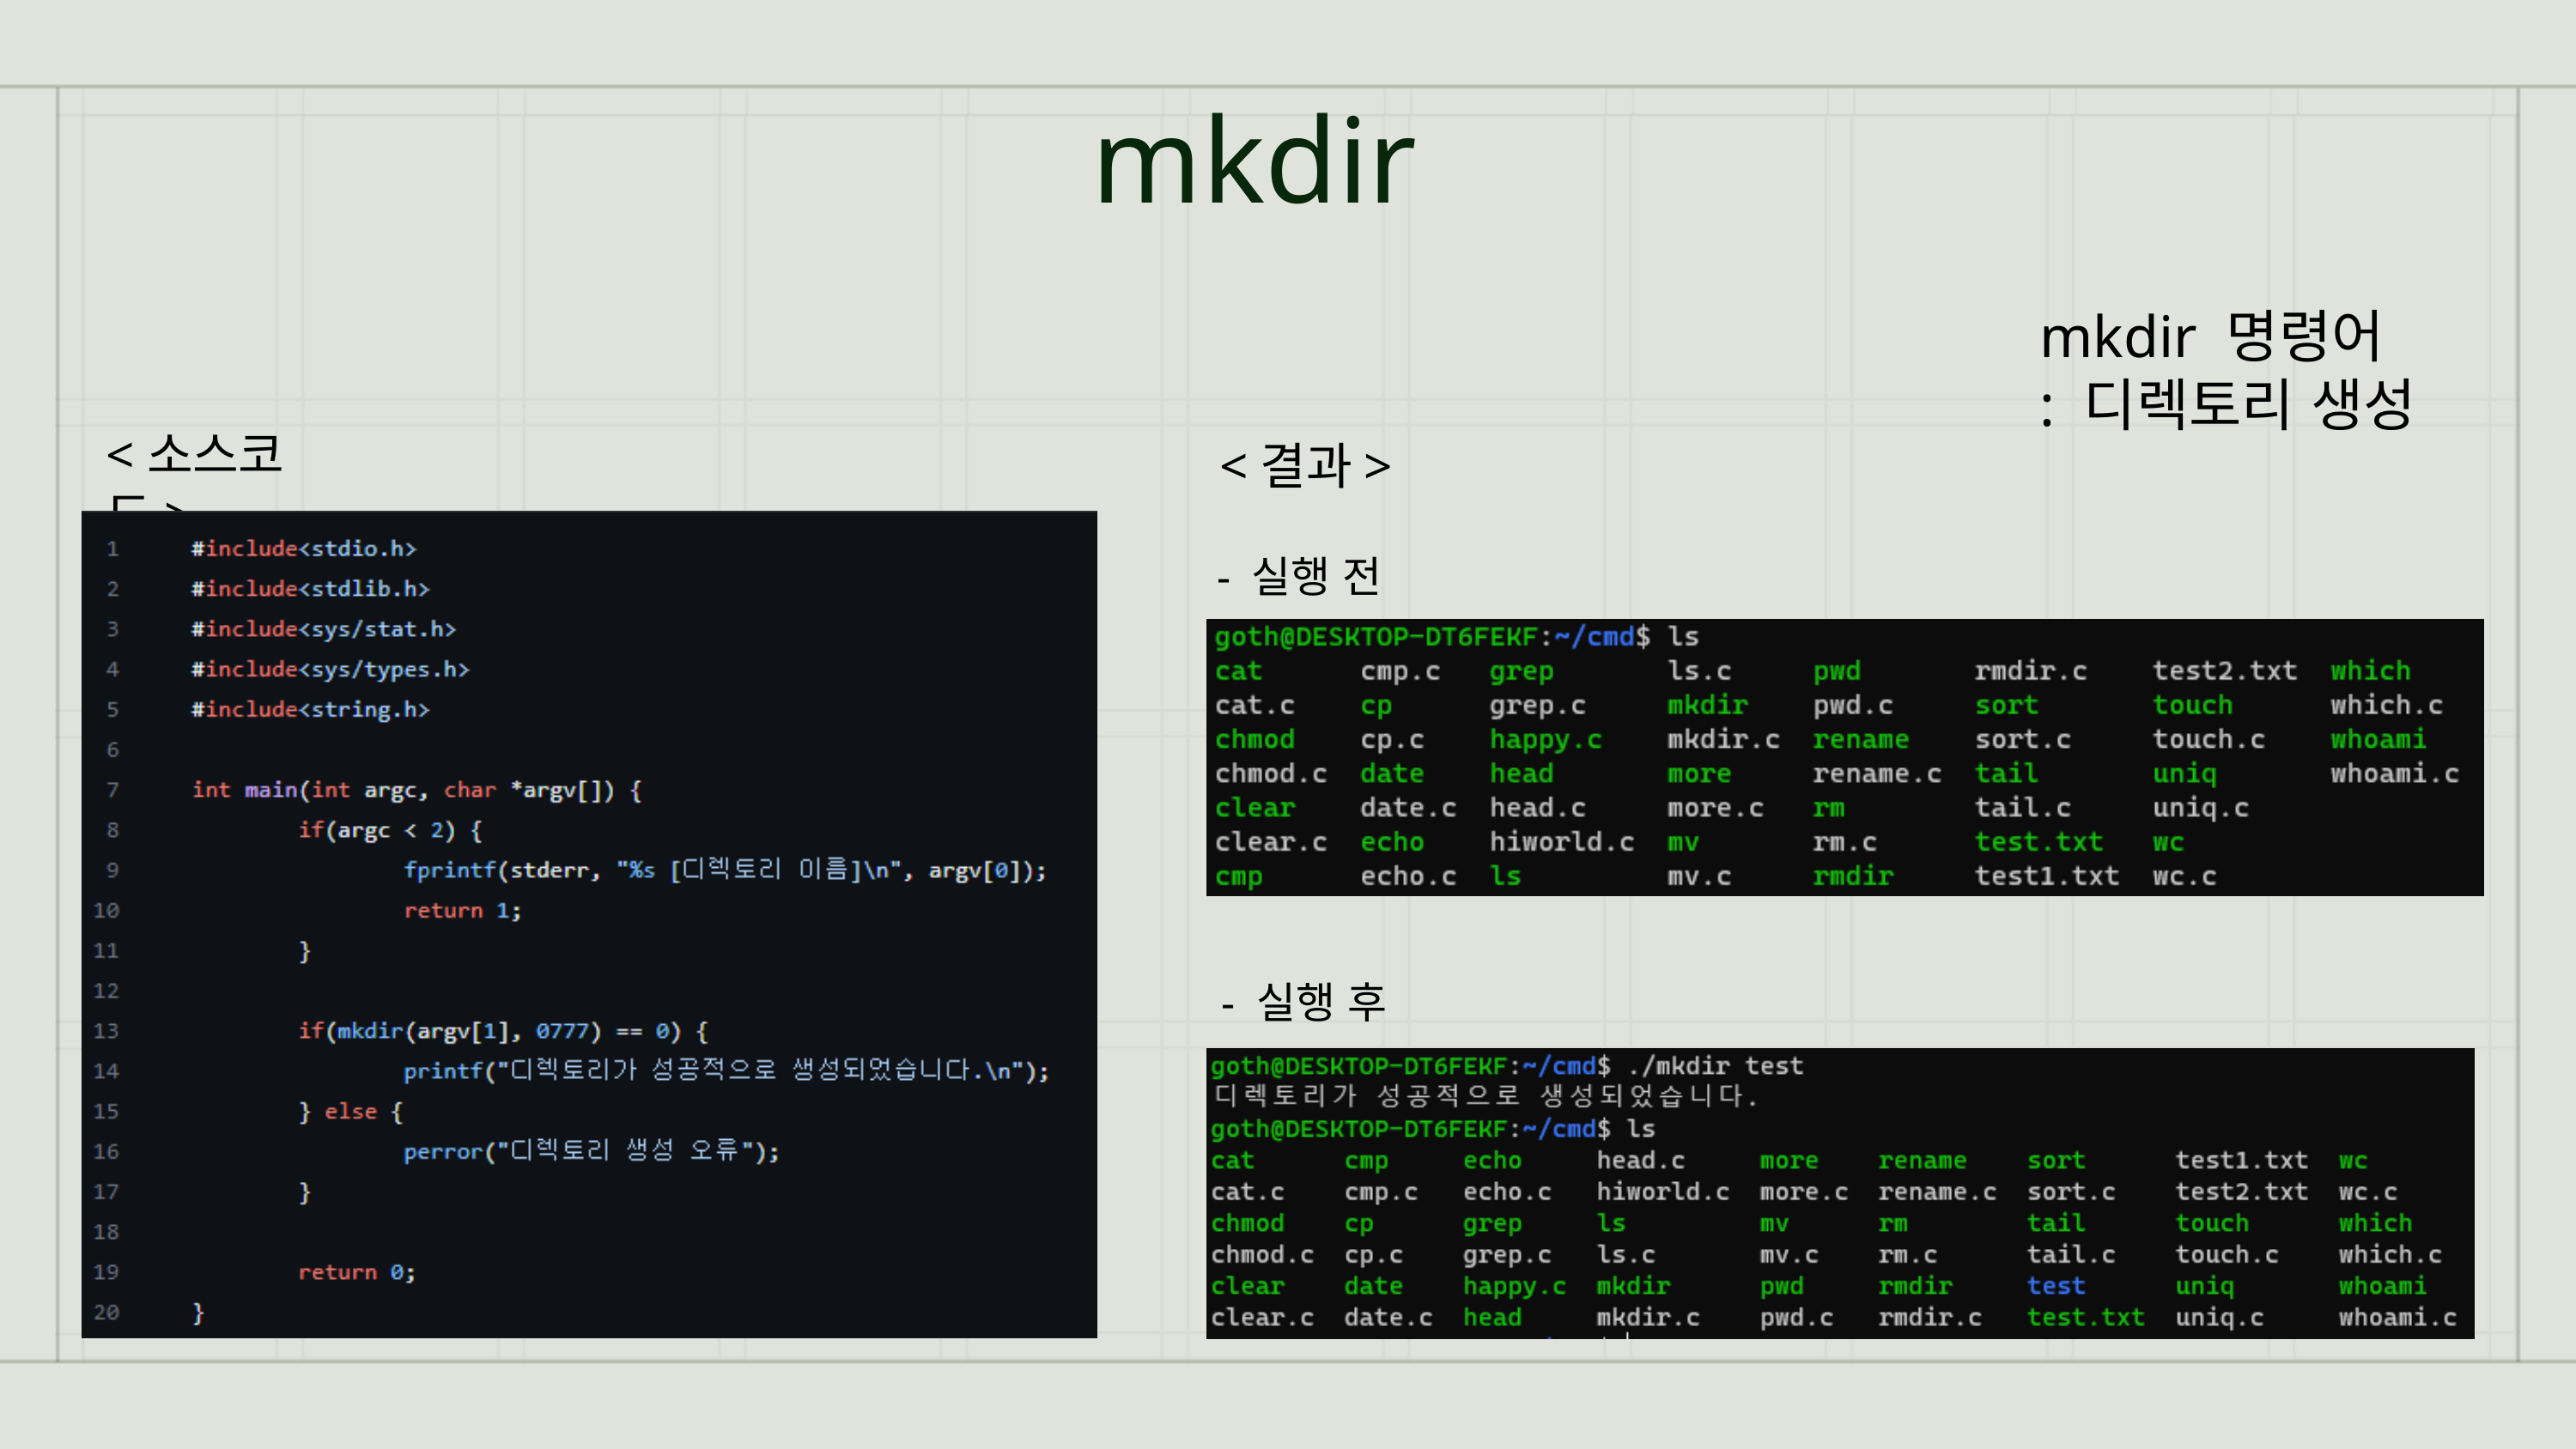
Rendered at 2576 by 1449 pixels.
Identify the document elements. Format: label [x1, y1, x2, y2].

picture [1206, 619, 2484, 896]
text_box [0, 80, 2576, 1368]
picture [81, 510, 1097, 1338]
picture [1206, 1048, 2475, 1339]
